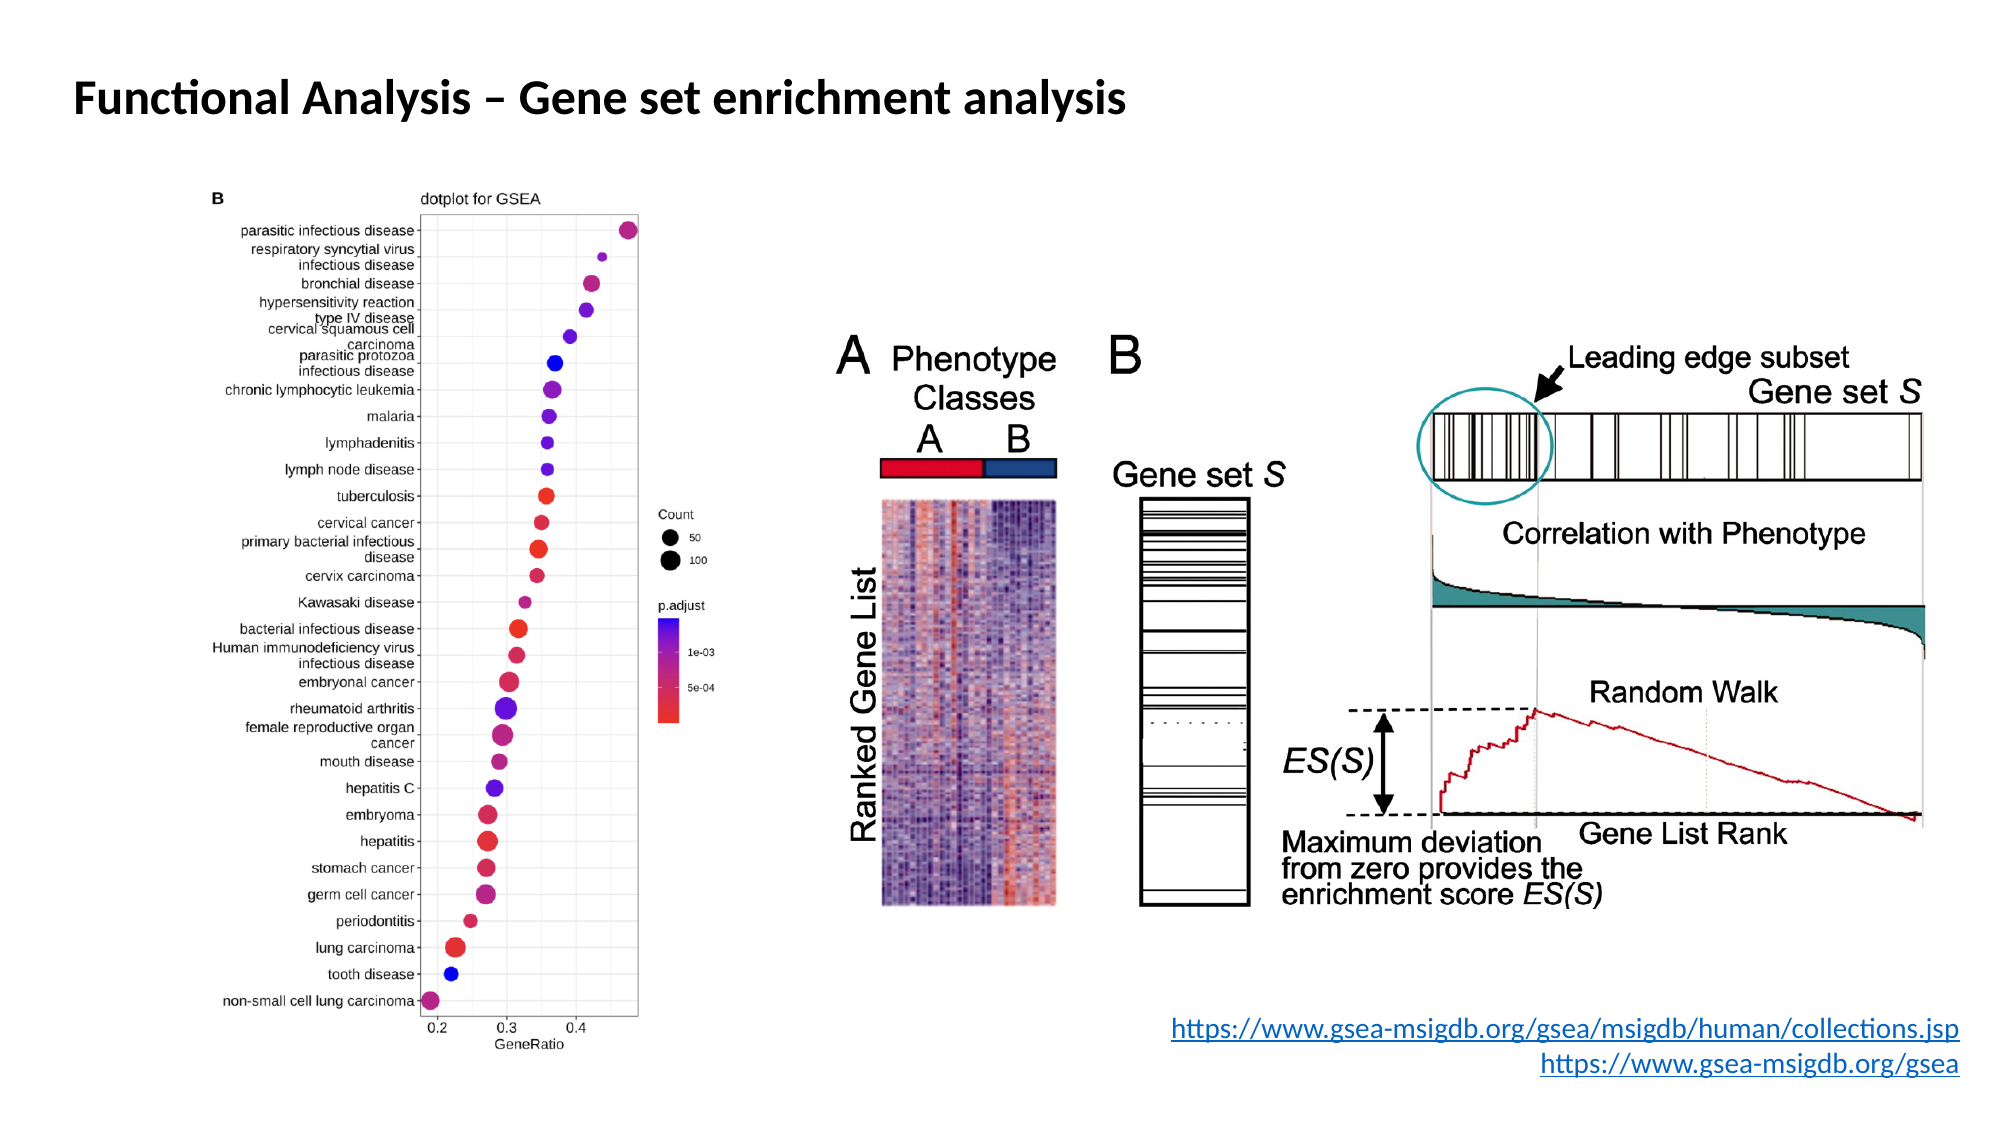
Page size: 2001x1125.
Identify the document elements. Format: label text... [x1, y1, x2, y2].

picture [203, 172, 727, 1068]
text_box https://www.gsea-msigdb.org/gsea/msigdb/human/collections.jsp https://www.gsea-msigdb.org/gsea [973, 1001, 1975, 1087]
picture [835, 334, 1927, 909]
text_box Functional Analysis – Gene set enrichment analysis [58, 56, 1306, 132]
